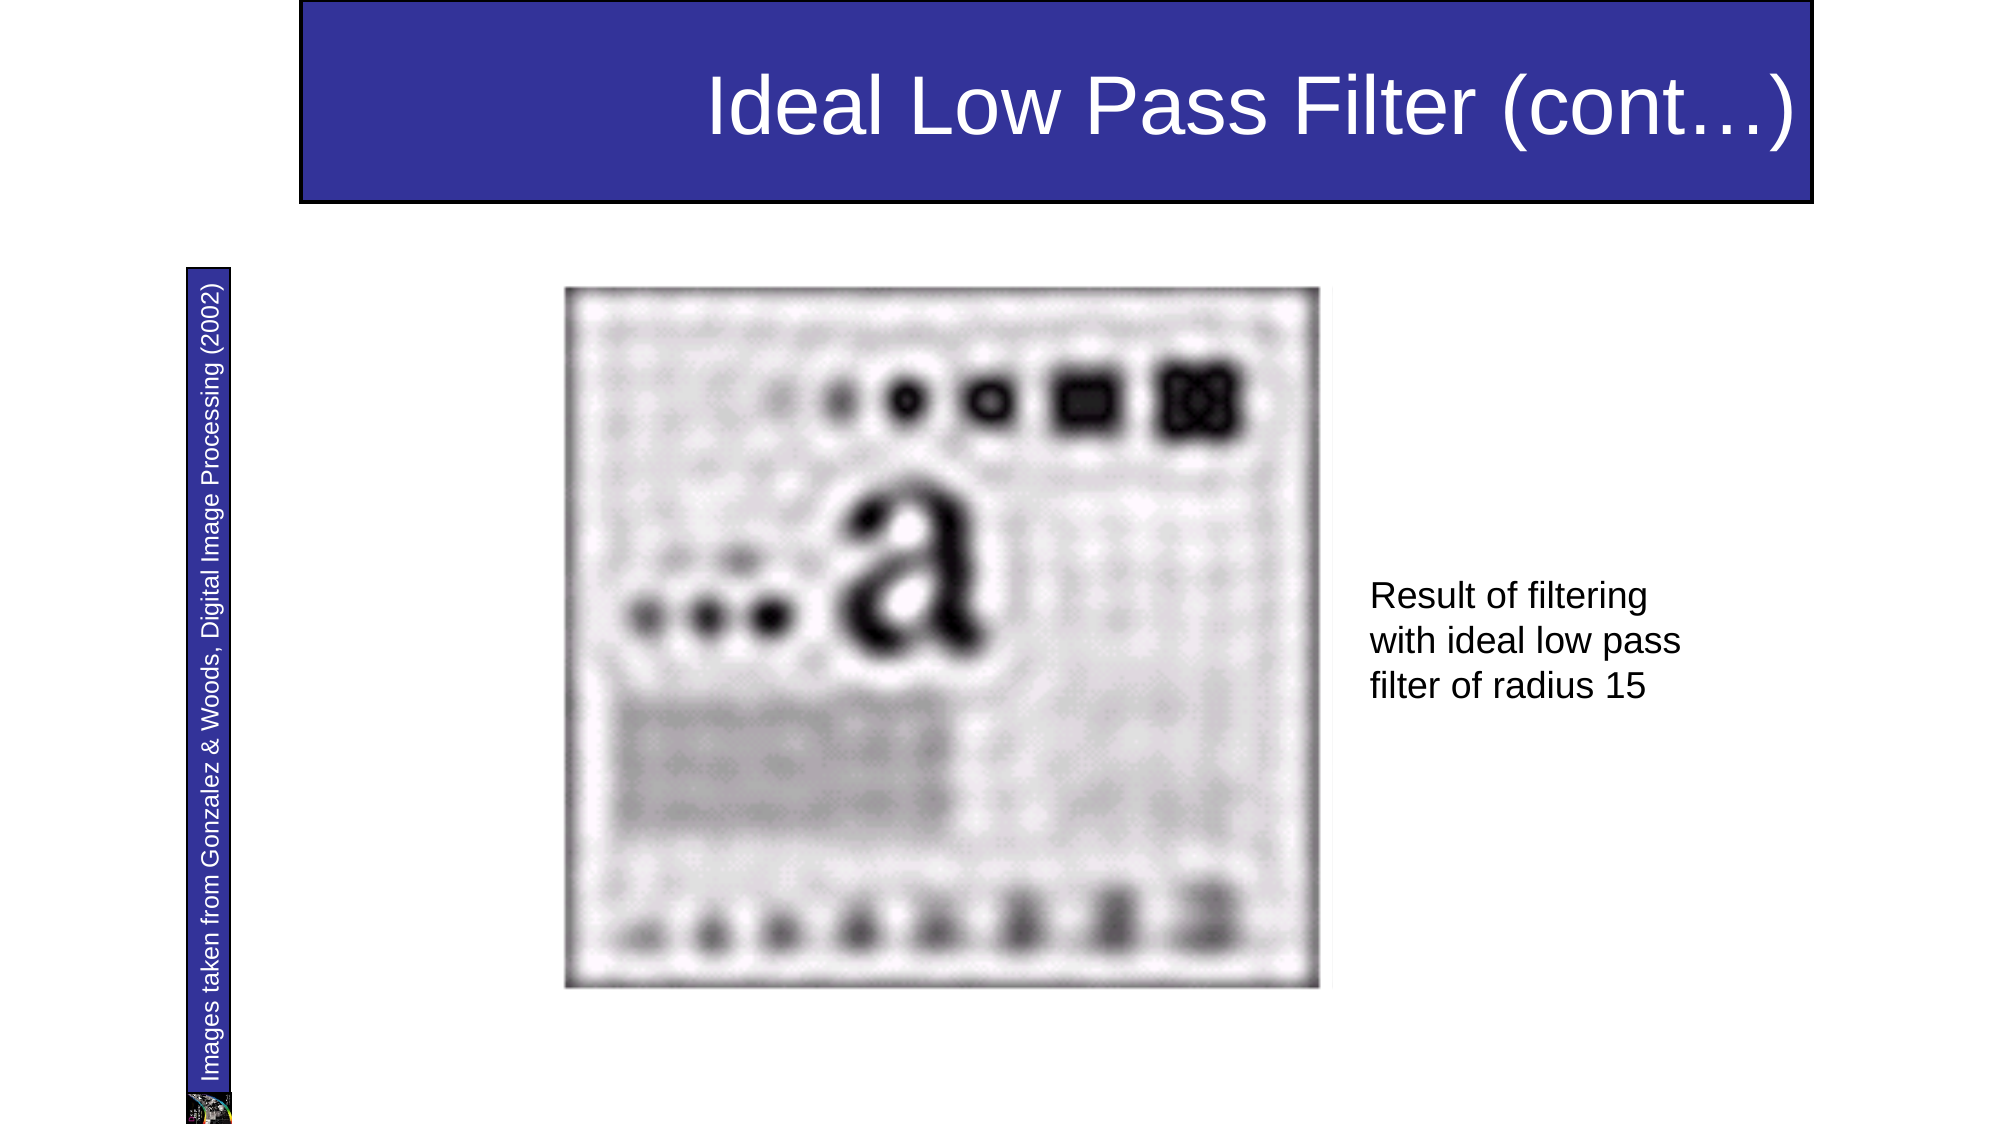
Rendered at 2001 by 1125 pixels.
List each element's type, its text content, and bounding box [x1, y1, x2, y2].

text_box Ideal Low Pass Filter (cont…) [300, 0, 1813, 202]
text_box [186, 267, 232, 1124]
picture [547, 280, 1334, 998]
text_box Result of filtering with ideal low pass filter of radius 15 [1355, 562, 1710, 714]
